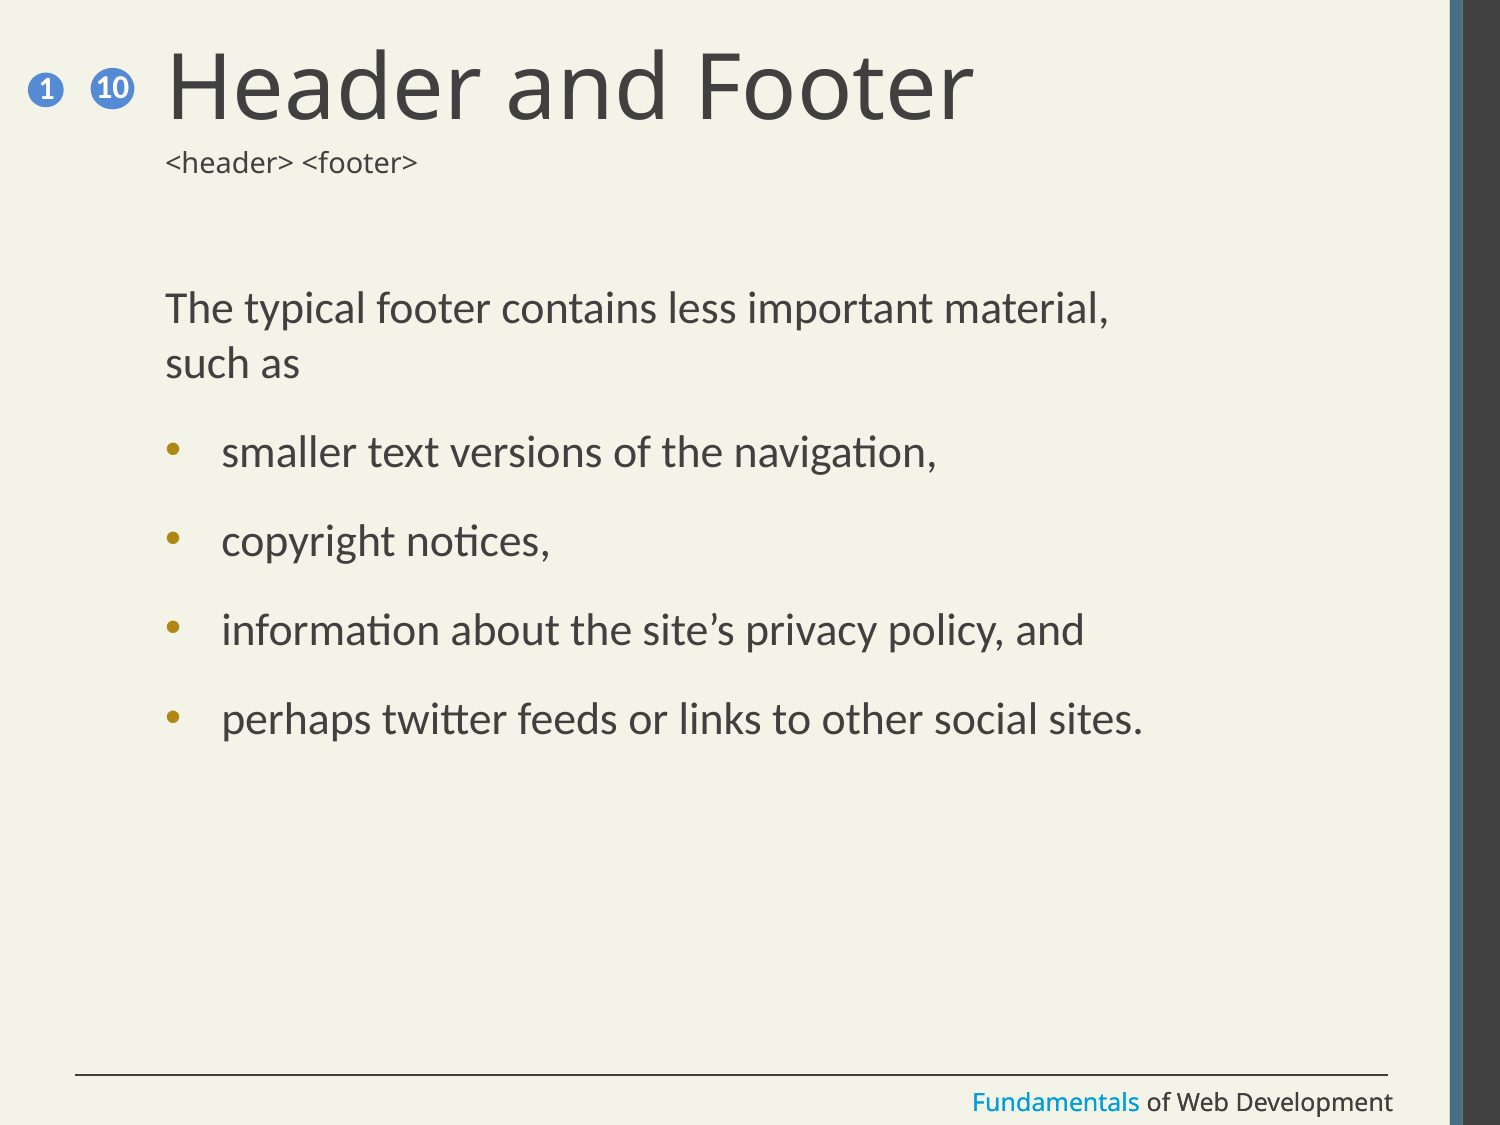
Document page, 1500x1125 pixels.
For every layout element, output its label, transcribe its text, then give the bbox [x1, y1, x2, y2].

list The typical footer contains less important material, such as smaller text versions of the navigation, copyright notices, information about the site’s privacy policy, and perhaps twitter feeds or links to other social sites. [150, 270, 1200, 1013]
picture [24, 62, 67, 113]
list <header> <footer> [150, 137, 1200, 188]
picture [87, 60, 138, 113]
title Header and Footer [150, 20, 1425, 188]
